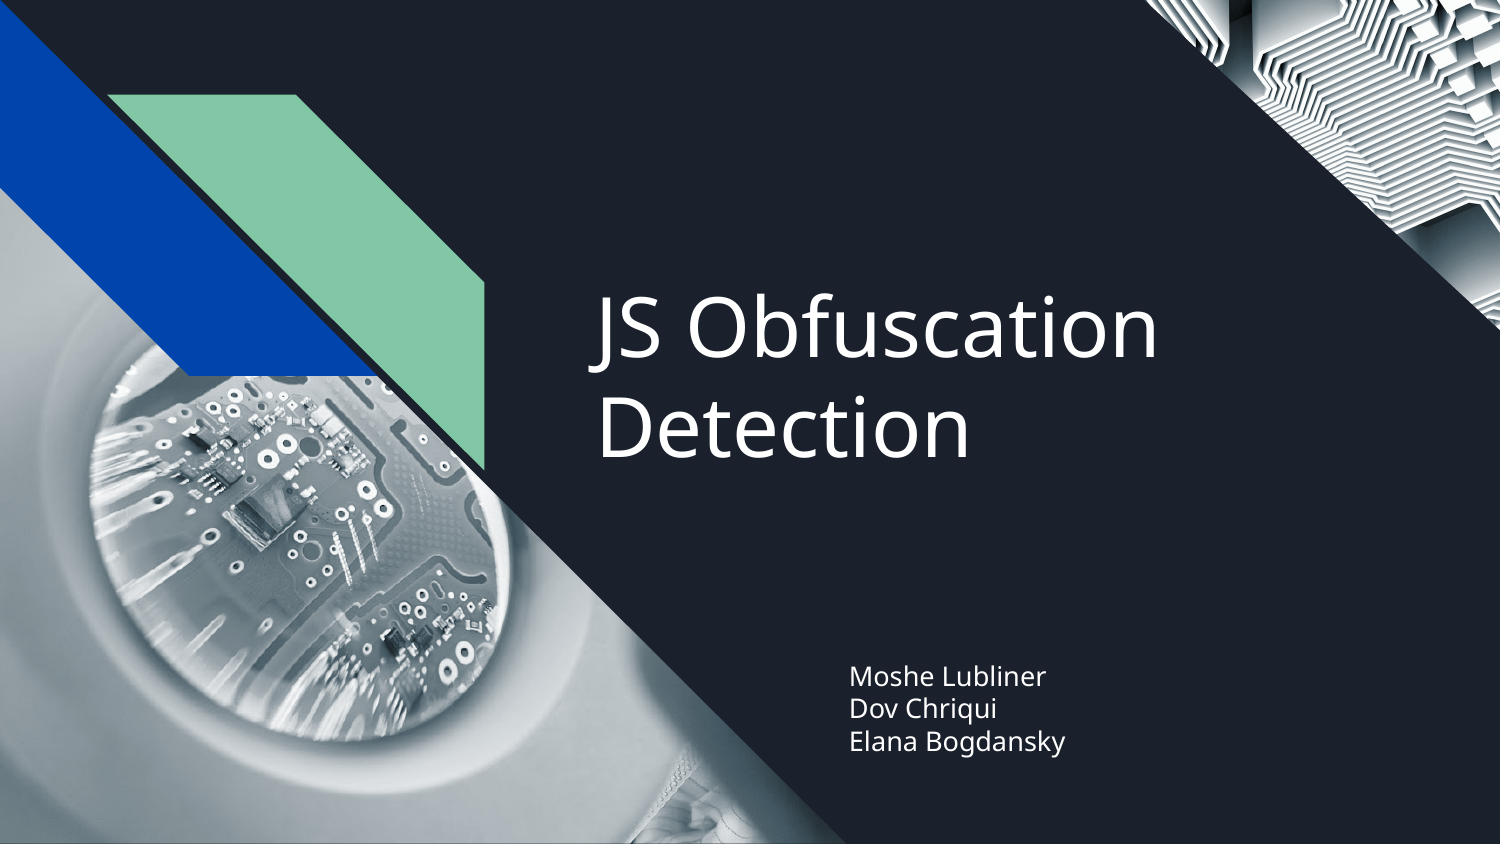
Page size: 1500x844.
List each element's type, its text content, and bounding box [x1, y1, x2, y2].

title JS Obfuscation Detection [580, 258, 1404, 518]
picture [0, 189, 847, 844]
subtitle Moshe Lubliner Dov Chriqui Elana Bogdansky [833, 643, 1404, 727]
picture [1144, 0, 1500, 331]
